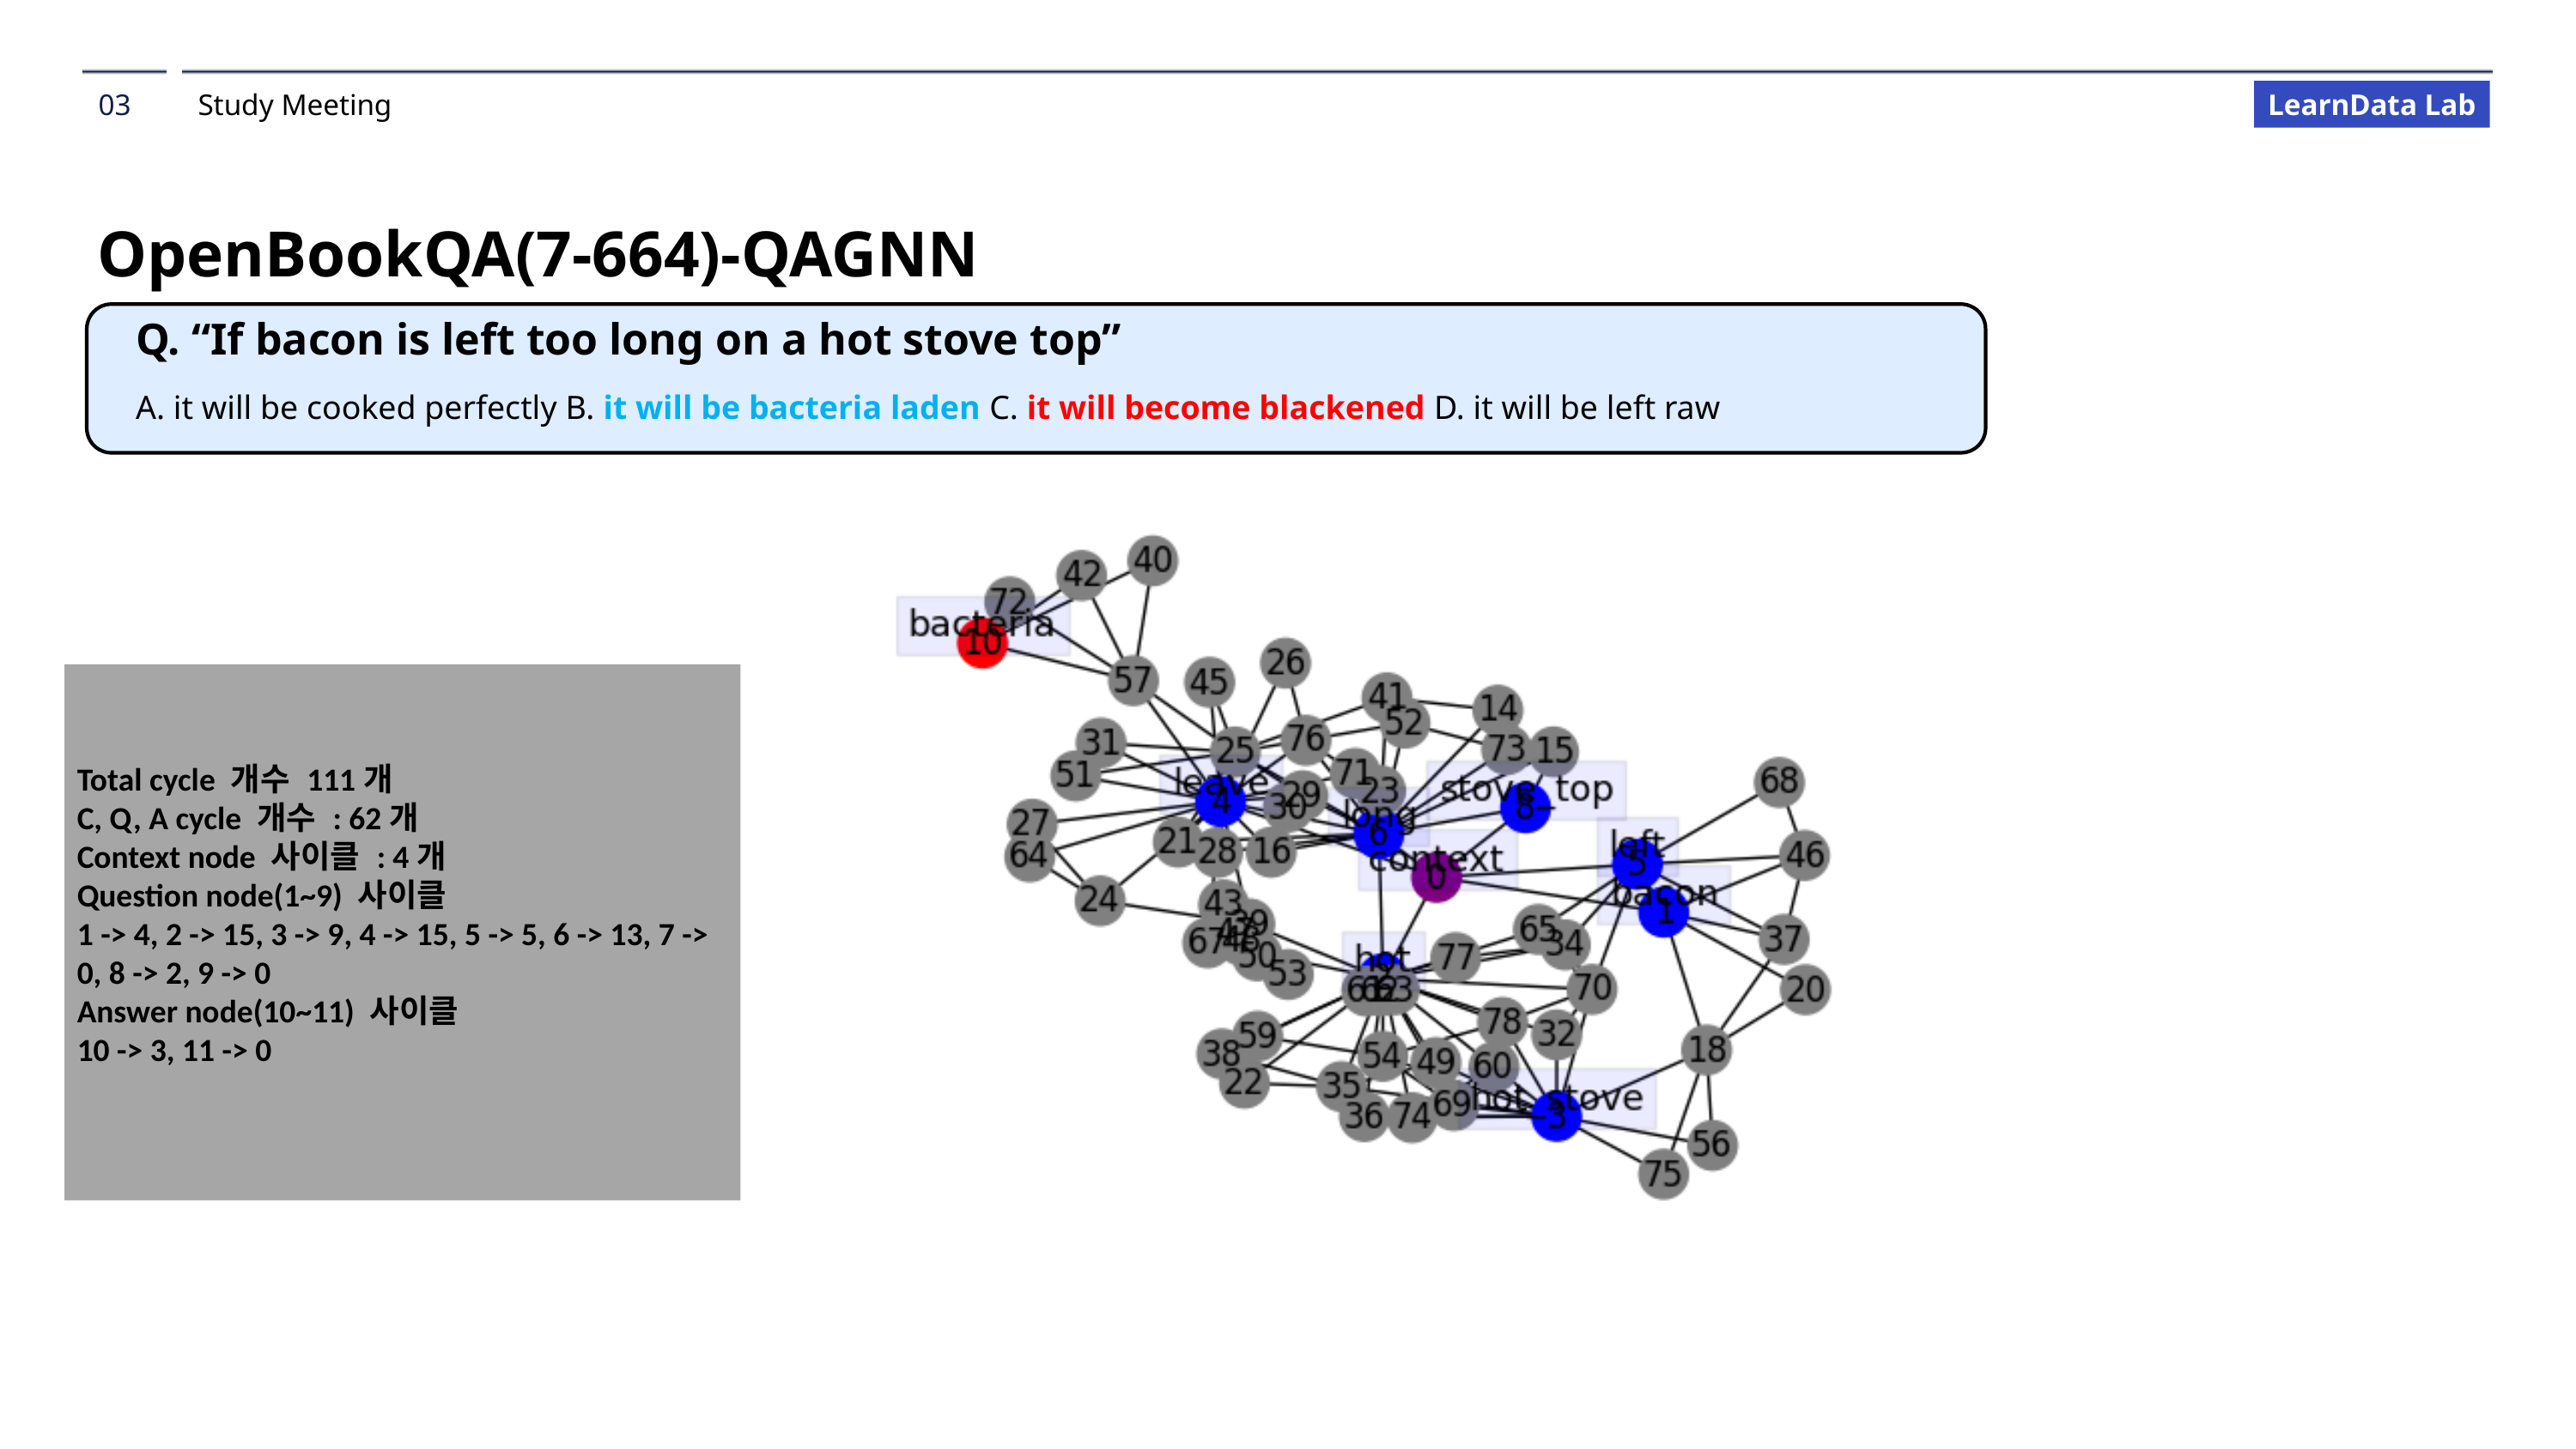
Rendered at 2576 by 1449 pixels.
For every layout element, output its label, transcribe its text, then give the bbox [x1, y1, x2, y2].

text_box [185, 80, 2490, 142]
text_box 03 [85, 82, 161, 128]
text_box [82, 67, 167, 76]
picture [876, 478, 1911, 1259]
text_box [182, 67, 2493, 76]
text_box Q. “If bacon is left too long on a hot stove top” A. it will be cooked perfectly B. it will be bacteria laden C. it will become blackened D. it will be left raw [123, 306, 1965, 433]
text_box OpenBookQA(7-664)-QAGNN [84, 207, 1235, 296]
text_box Total cycle 개수 111개 C, Q, A cycle 개수 : 62개 Context node 사이클 : 4개 Question node(1~9) 사이클 1 -> 4, 2 -> 15, 3 -> 9, 4 -> 15, 5 -> 5, 6 -> 13, 7 -> 0, 8 -> 2, 9 -> 0 Answer node(10~11) 사이클 10 -> 3, 11 -> 0 [63, 663, 743, 1203]
text_box [84, 302, 1988, 455]
